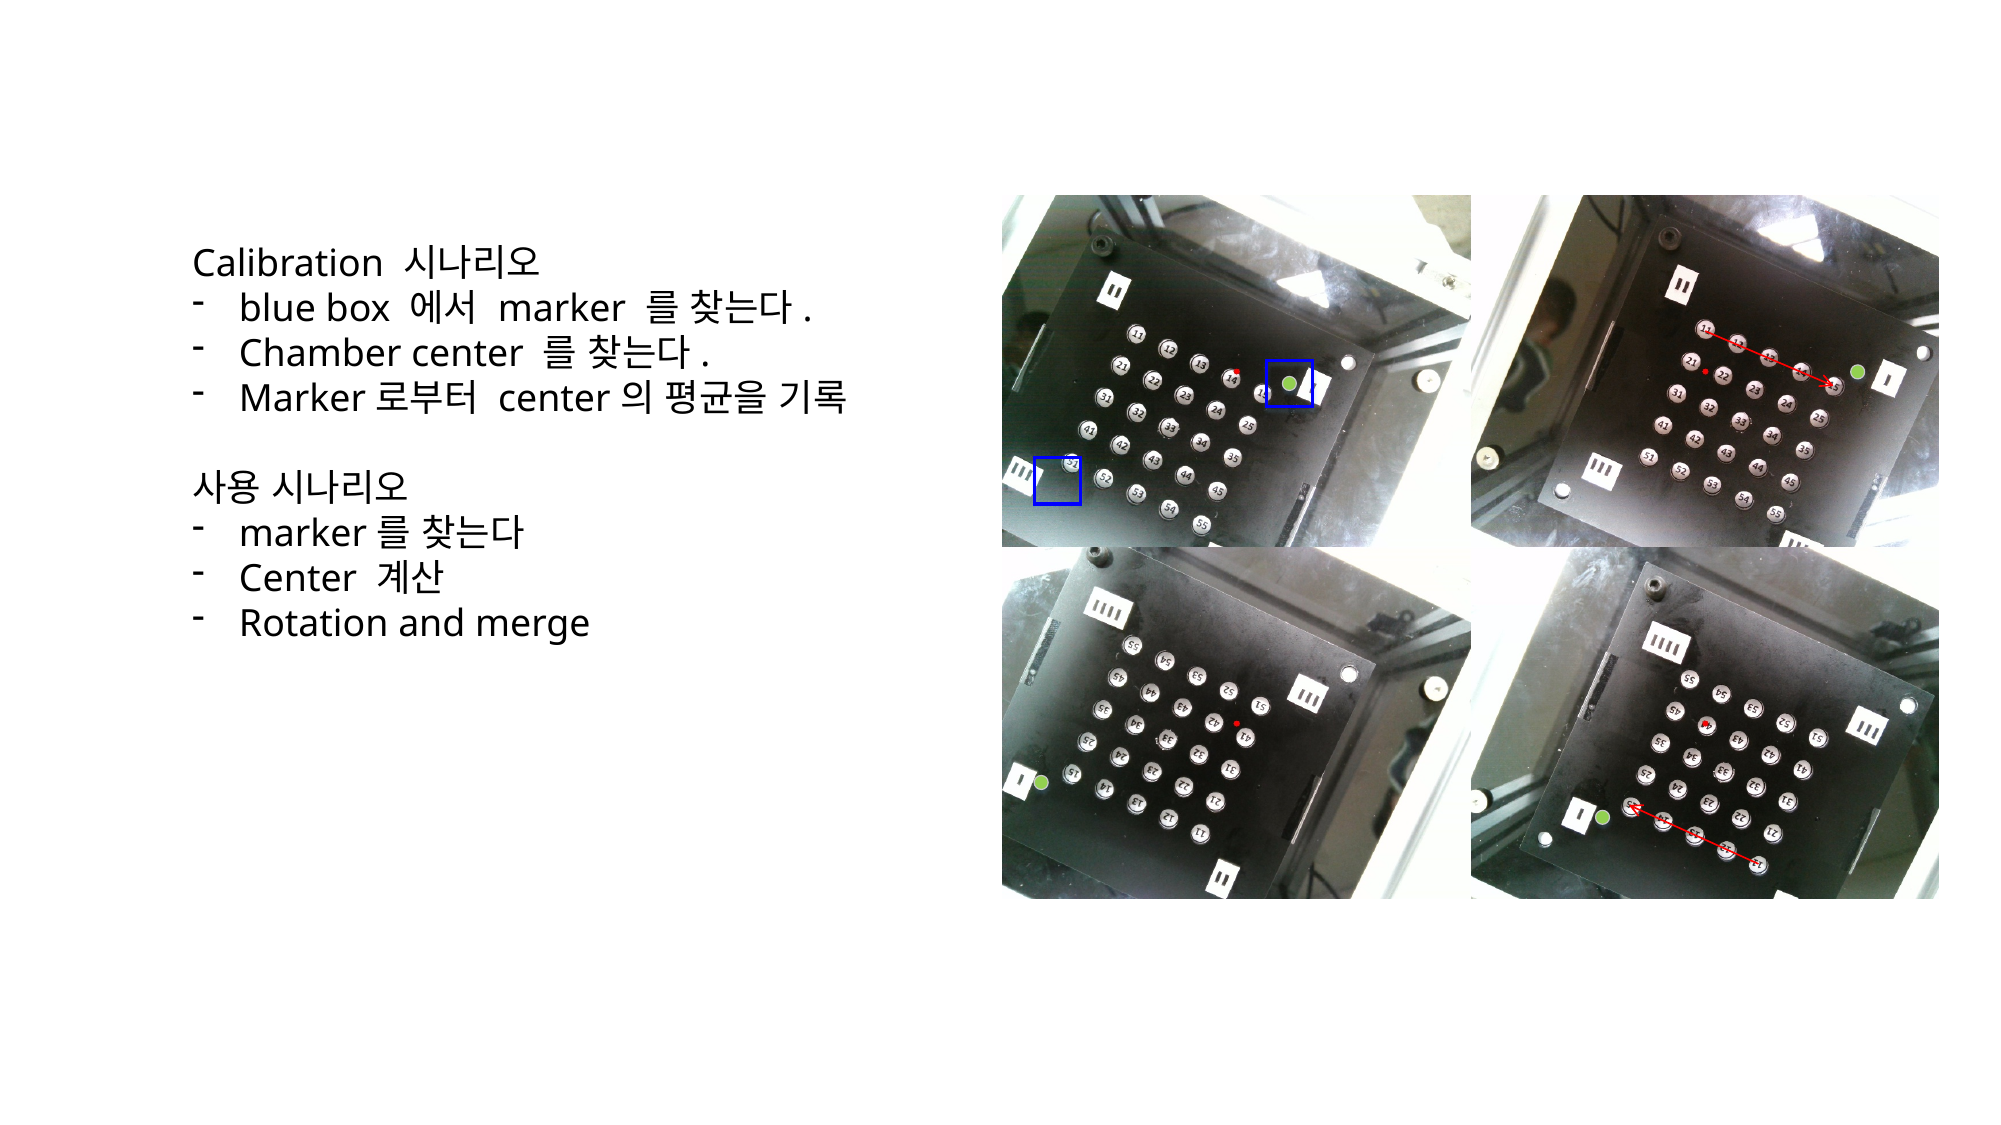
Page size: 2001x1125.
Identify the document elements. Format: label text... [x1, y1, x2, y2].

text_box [999, 193, 1939, 899]
text_box Calibration 시나리오 blue box 에서 marker 를 찾는다. Chamber center 를 찾는다. Marker로부터 center의 평균을 기록 사용 시나리오 marker를 찾는다 Center 계산 Rotation and merge [177, 231, 863, 651]
